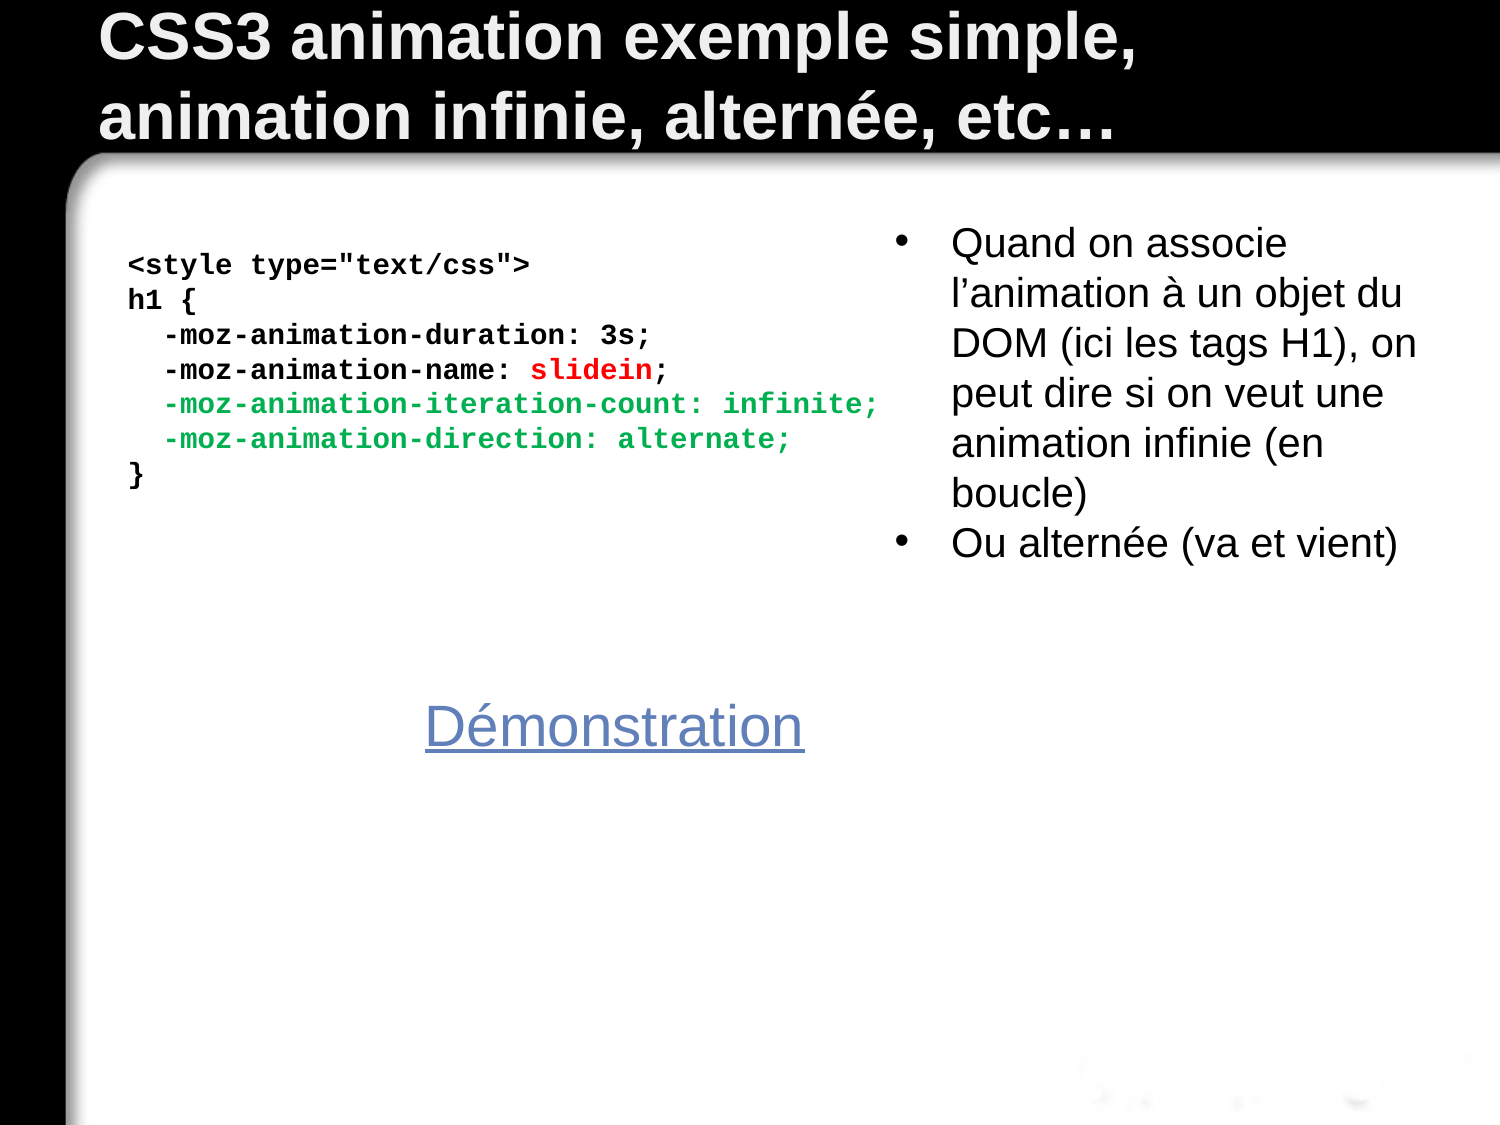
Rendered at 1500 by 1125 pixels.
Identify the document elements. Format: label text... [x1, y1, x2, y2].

text_box Démonstration [409, 680, 880, 766]
text_box Quand on associe l’animation à un objet du DOM (ici les tags H1), on peut dire si on veut une animation infinie (en boucle) Ou alternée (va et vient) [879, 208, 1436, 573]
picture [0, 0, 1500, 1125]
title CSS3 animation exemple simple, animation infinie, alternée, etc… [83, 28, 1472, 117]
list <style type="text/css"> h1 { -moz-animation-duration: 3s; -moz-animation-name: slidein; -moz-animation-iteration-count: infinite; -moz-animation-direction: alternate; } [112, 237, 1426, 1013]
